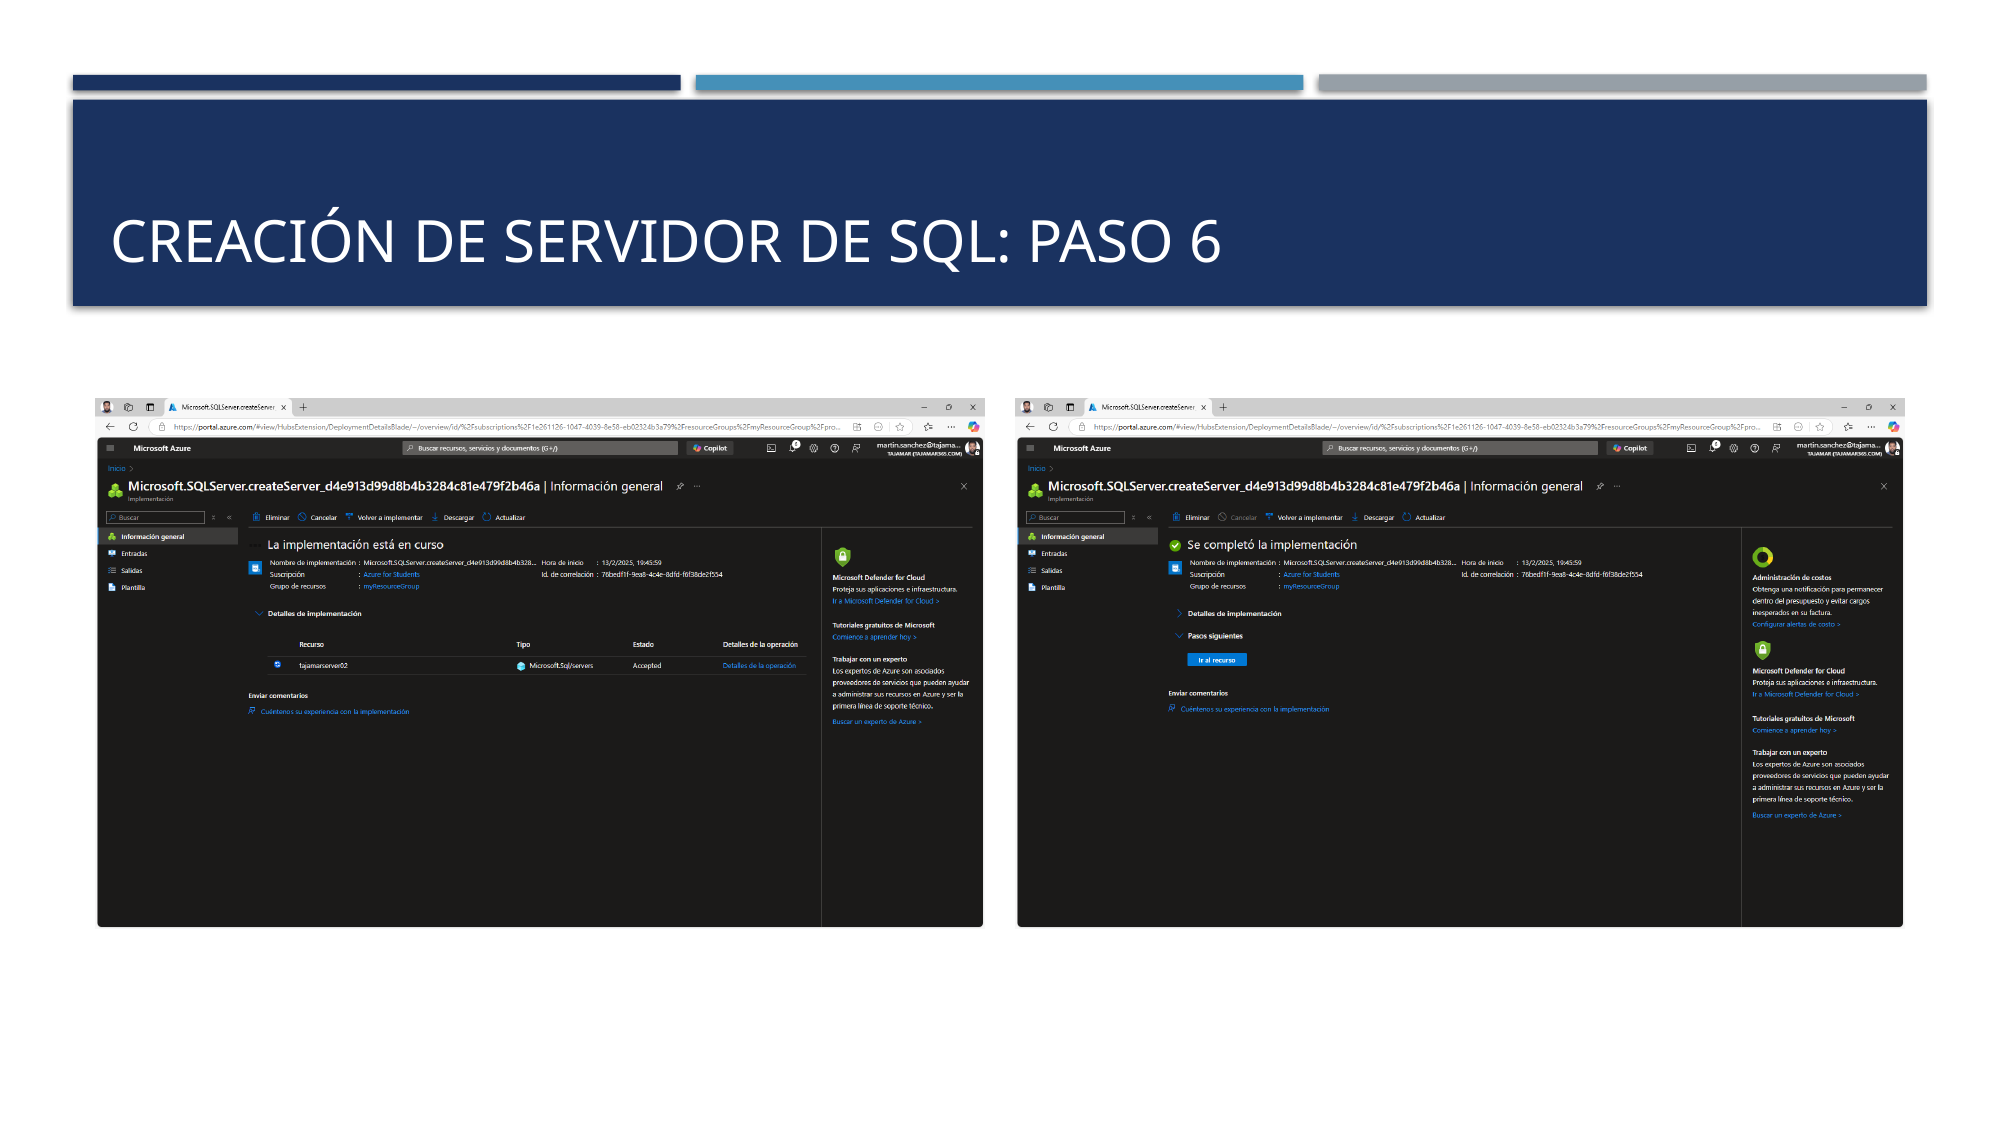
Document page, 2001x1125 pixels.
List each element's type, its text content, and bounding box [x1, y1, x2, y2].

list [94, 397, 986, 930]
title Creación de servidor de sql: paso 6 [95, 119, 1905, 282]
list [1014, 397, 1906, 930]
